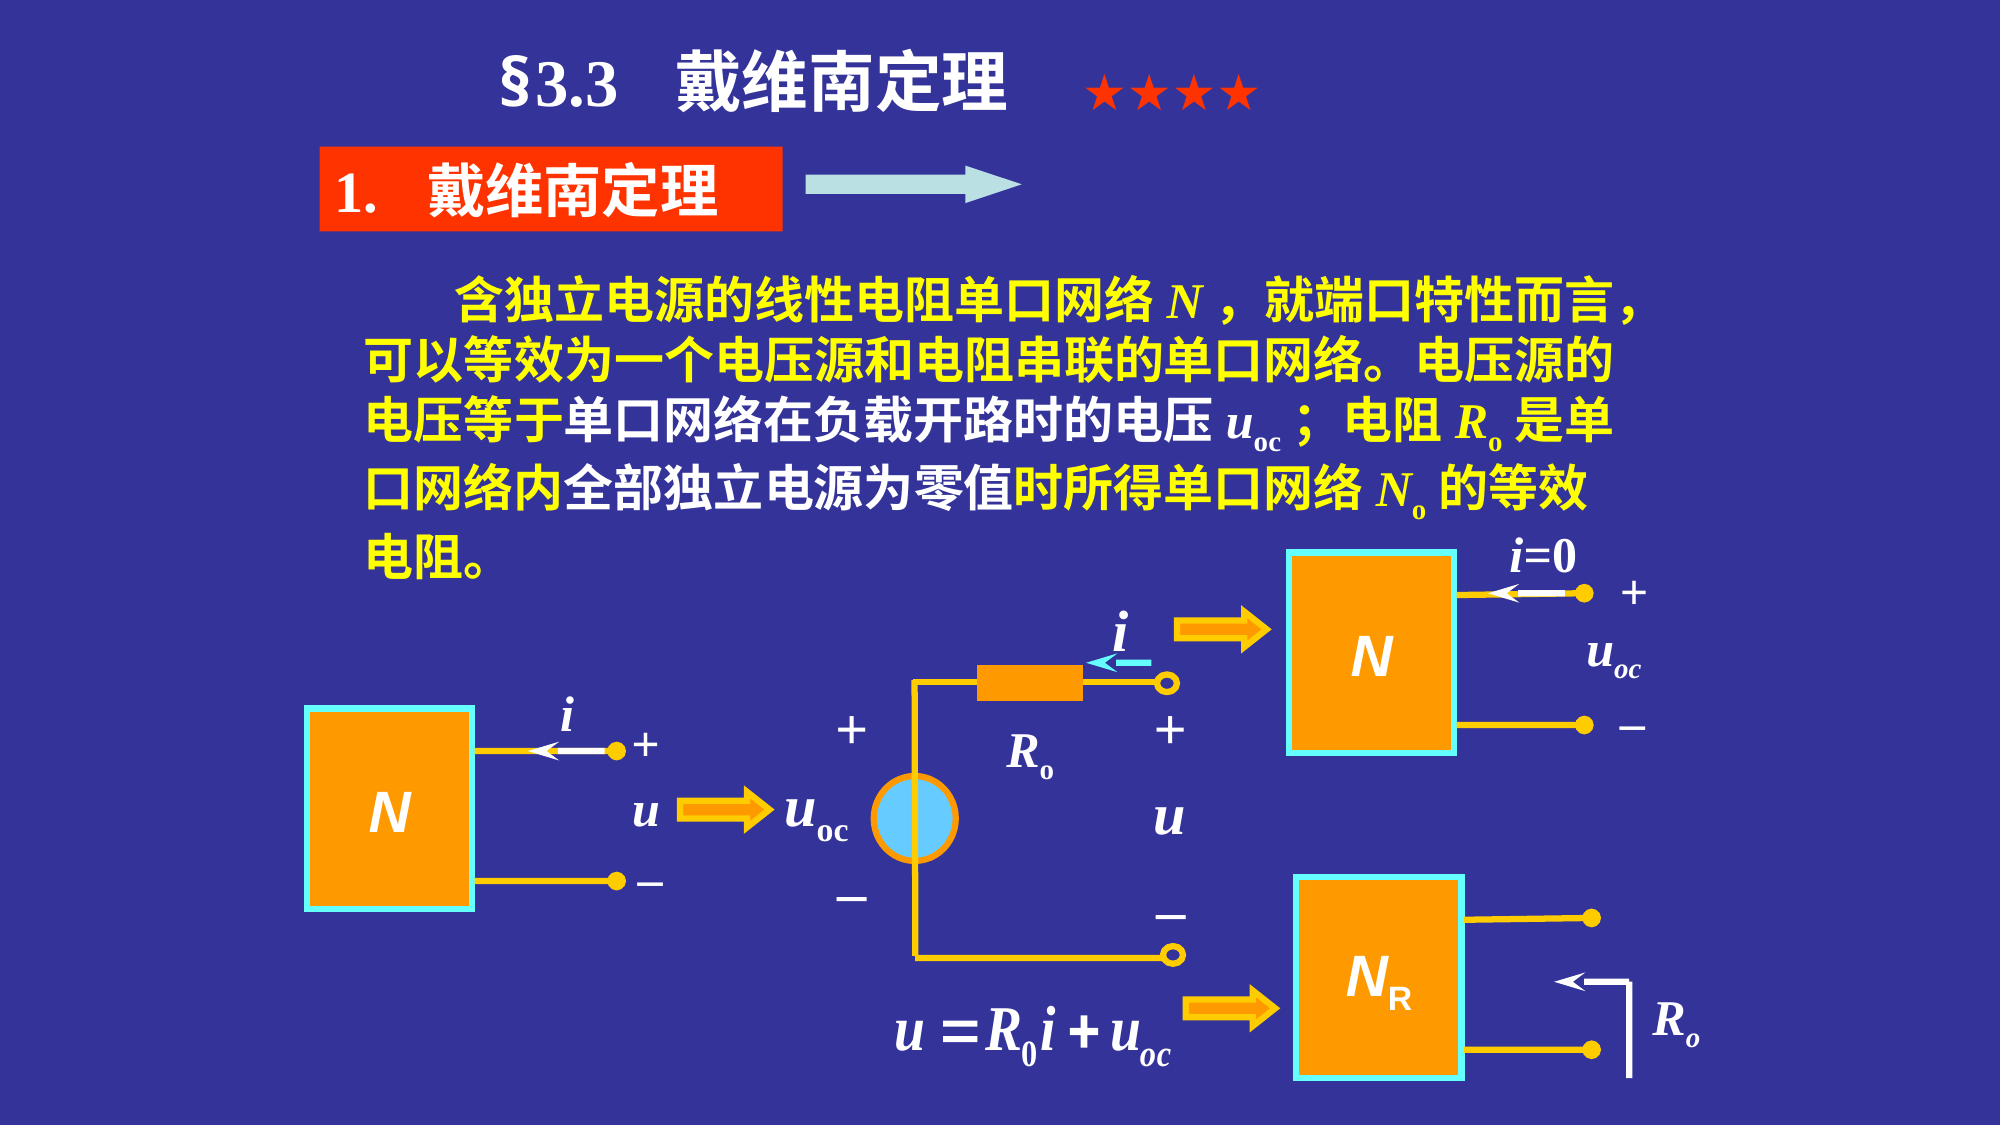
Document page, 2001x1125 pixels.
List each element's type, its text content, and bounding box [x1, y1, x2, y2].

text_box §3.3 戴维南定理 [430, 32, 1074, 128]
text_box [1231, 611, 1267, 648]
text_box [769, 585, 1231, 964]
text_box [806, 166, 1020, 203]
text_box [886, 986, 1179, 1079]
text_box [688, 791, 769, 828]
text_box 含独立电源的线性电阻单口网络N，就端口特性而言，可以等效为一个电压源和电阻串联的单口网络。电压源的电压等于单口网络在负载开路时的电压uoc；电阻Ro是单口网络内全部独立电源为零值时所得单口网络No的等效电阻。 [349, 261, 1639, 593]
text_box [1296, 877, 1724, 1079]
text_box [306, 673, 688, 910]
text_box [1185, 990, 1276, 1027]
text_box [1288, 515, 1663, 754]
text_box 1. 戴维南定理 [319, 146, 783, 232]
text_box ★★★★ [973, 52, 1370, 128]
